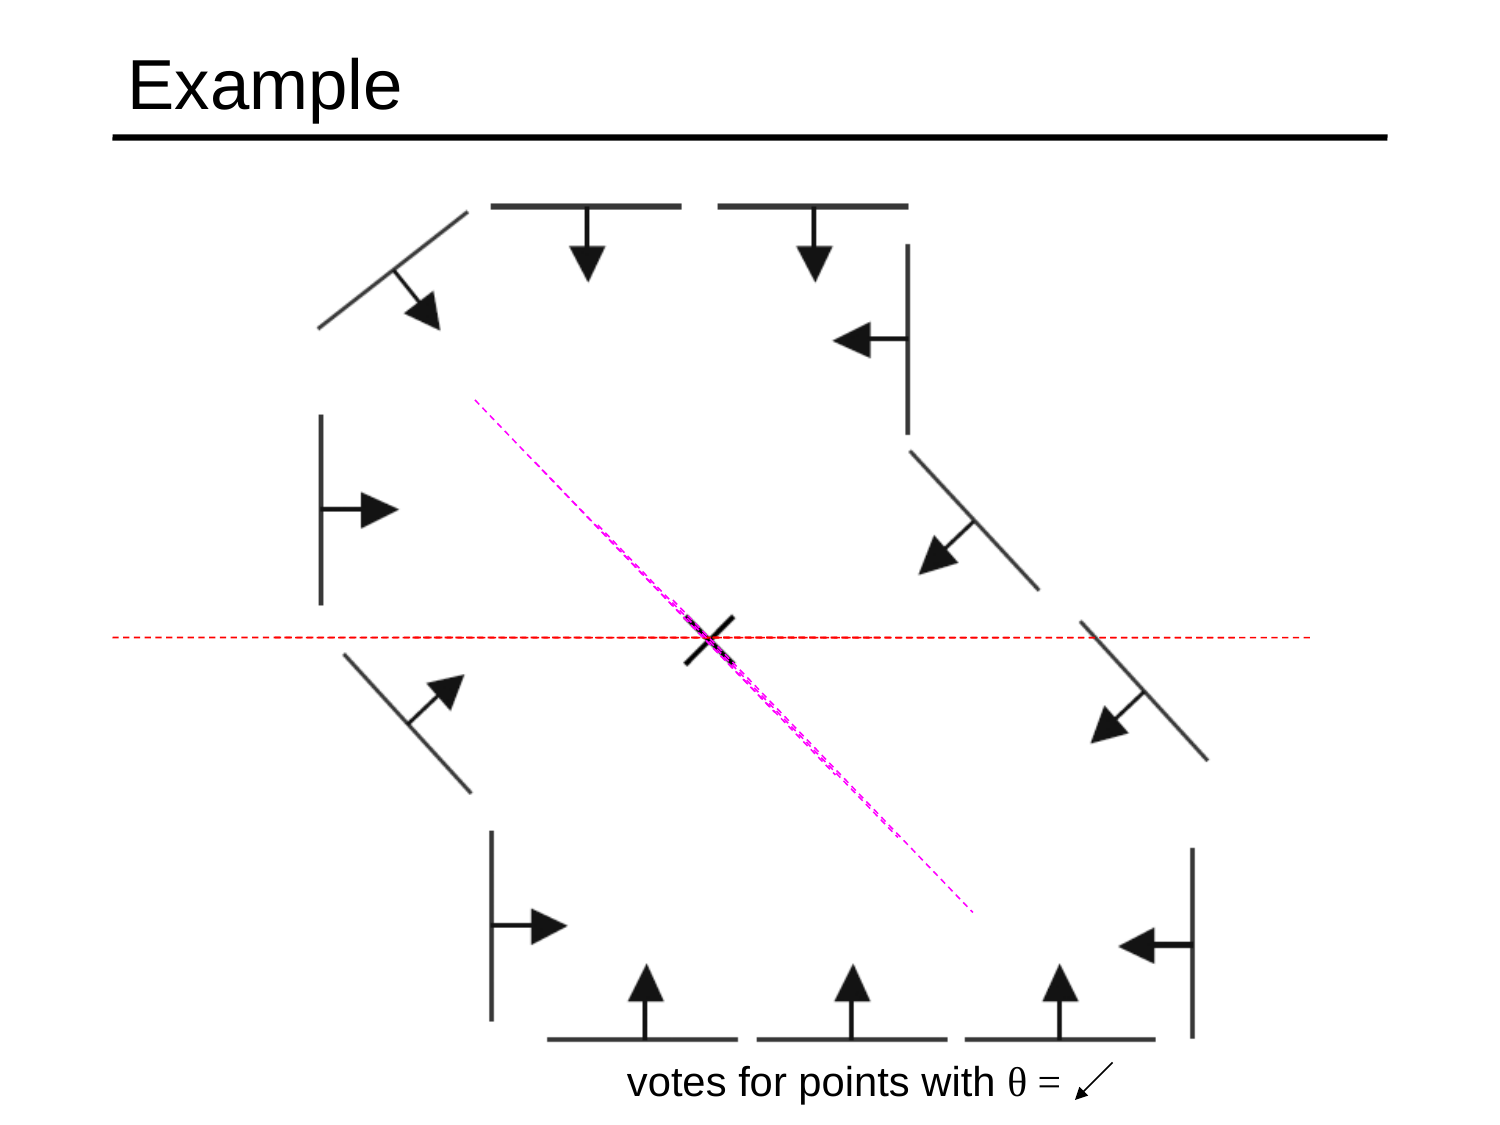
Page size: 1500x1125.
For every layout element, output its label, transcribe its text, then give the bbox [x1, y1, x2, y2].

text_box [1074, 1062, 1113, 1100]
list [247, 199, 1253, 1050]
text_box votes for points with θ = [612, 1050, 1077, 1113]
title Example [112, 12, 1388, 150]
